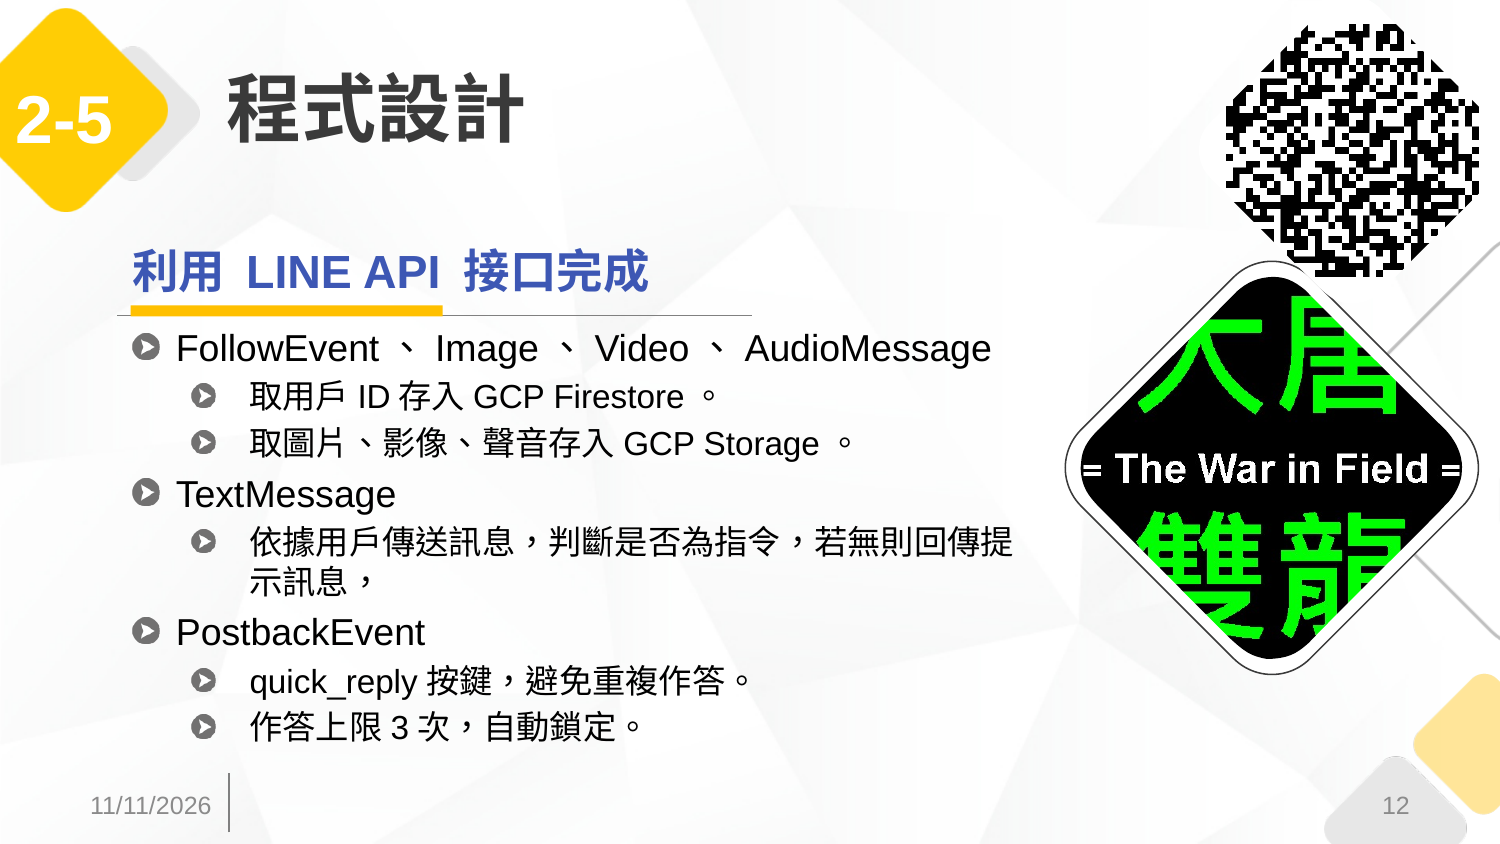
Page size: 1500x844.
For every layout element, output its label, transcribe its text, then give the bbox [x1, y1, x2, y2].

list 2-5 [0, 57, 129, 176]
slide_number 12 [1074, 782, 1425, 828]
title 程式設計 [210, 23, 1193, 189]
list FollowEvent、Image、Video、AudioMessage 取用戶ID存入GCP Firestore。 取圖片、影像、聲音存入GCP Storage。 TextMessage 依據用戶傳送訊息，判斷是否為指令，若無則回傳提示訊息， PostbackEvent quick_reply按鍵，避免重複作答。 作答上限3次，自動鎖定。 [117, 316, 1044, 800]
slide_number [75, 782, 233, 828]
picture [0, 0, 1500, 844]
list 利用 LINE API 接口完成 [117, 234, 1044, 306]
